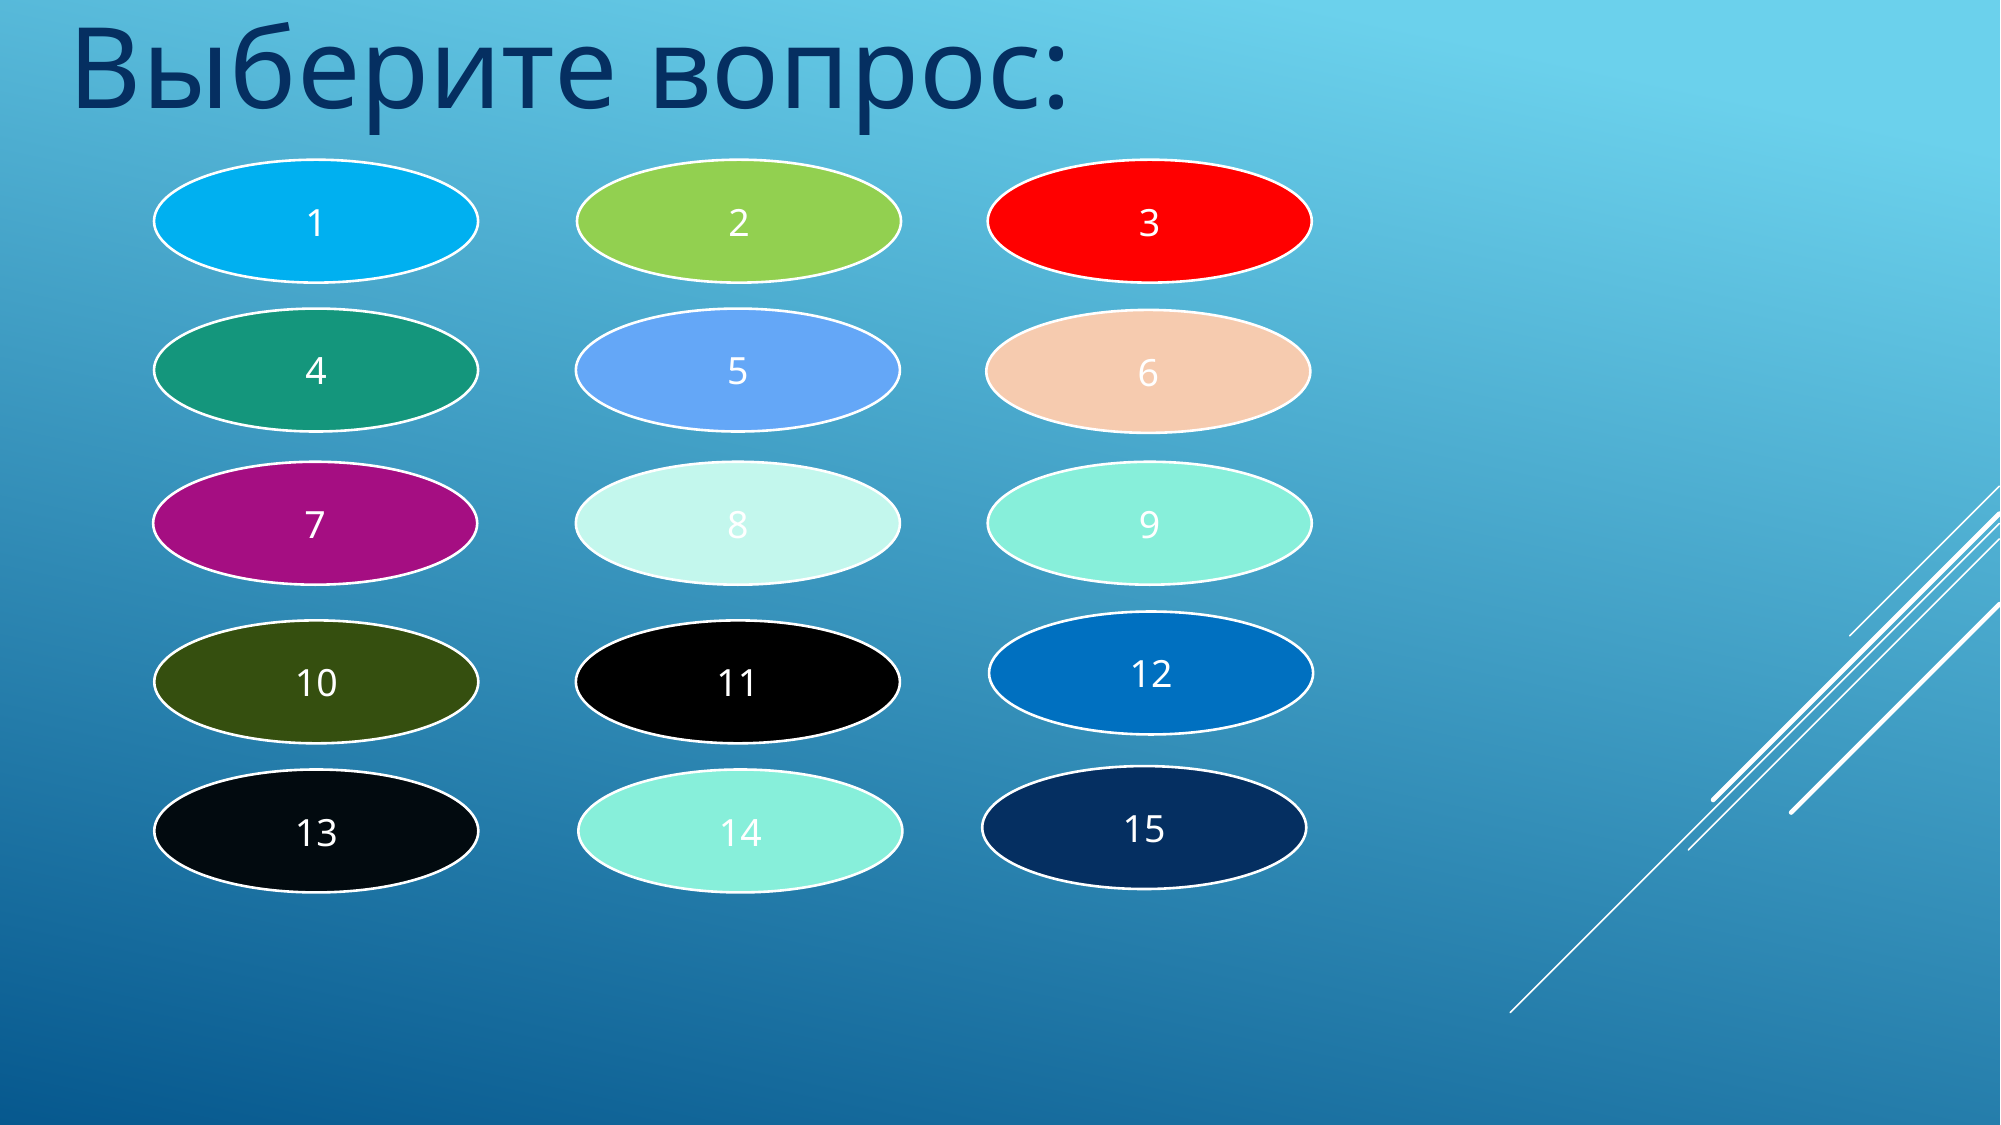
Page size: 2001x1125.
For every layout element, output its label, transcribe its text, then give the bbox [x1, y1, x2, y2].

text_box 4 [152, 307, 480, 433]
text_box 9 [986, 460, 1314, 587]
text_box 10 [152, 619, 480, 745]
text_box Выберите вопрос: [53, 0, 1087, 139]
text_box 15 [980, 764, 1308, 891]
text_box 14 [577, 768, 904, 894]
text_box 3 [986, 158, 1314, 284]
text_box 12 [987, 610, 1315, 736]
text_box 1 [152, 158, 480, 284]
text_box 5 [574, 307, 902, 433]
text_box 6 [984, 308, 1312, 435]
text_box 2 [575, 158, 903, 284]
text_box 8 [574, 460, 902, 587]
text_box 13 [152, 768, 480, 894]
text_box 7 [151, 460, 479, 587]
text_box 11 [574, 619, 902, 745]
